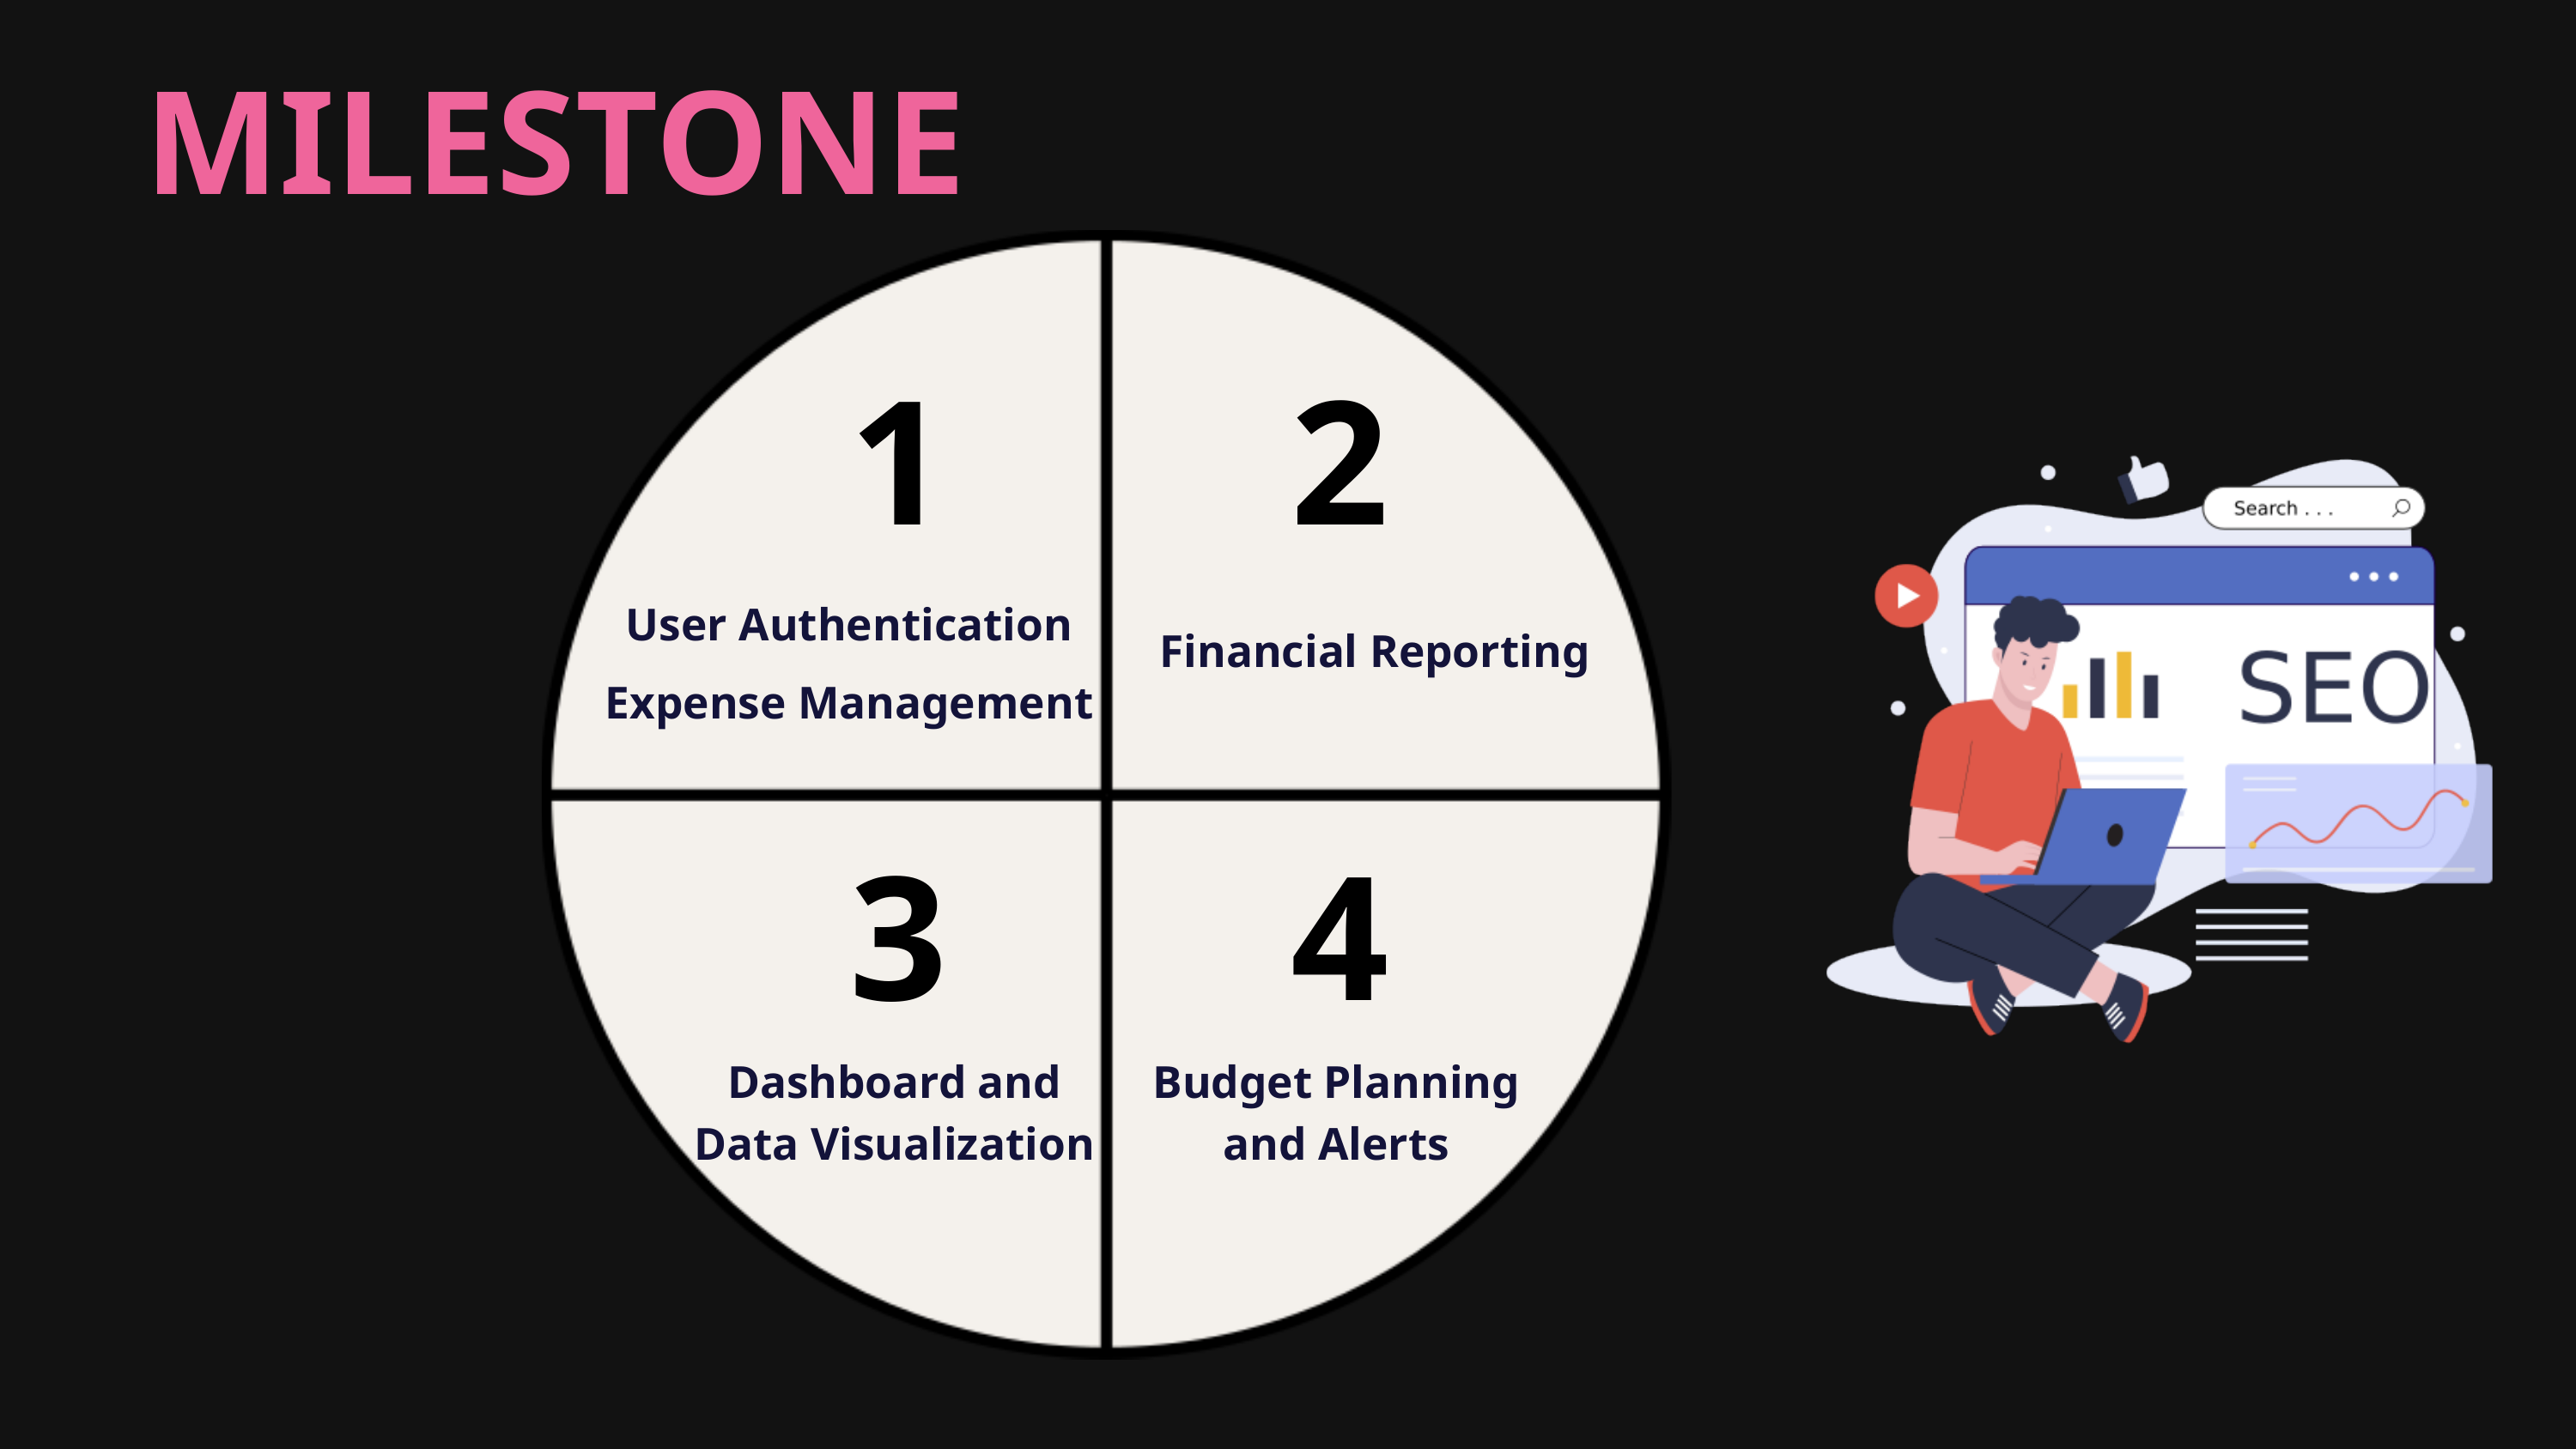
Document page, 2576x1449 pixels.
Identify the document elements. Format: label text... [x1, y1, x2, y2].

text_box [541, 676, 1672, 1361]
text_box MILESTONE [144, 79, 1454, 223]
text_box User Authentication [551, 587, 1148, 650]
text_box 1 [849, 387, 940, 560]
text_box Budget Planning and Alerts [1119, 1045, 1554, 1169]
text_box Dashboard and Data Visualization [687, 1045, 1103, 1169]
text_box 2 [1291, 387, 1382, 560]
text_box 4 [1291, 863, 1382, 1035]
text_box 3 [849, 863, 940, 1035]
text_box Expense Management [471, 665, 1228, 728]
text_box Financial Reporting [1077, 614, 1674, 676]
text_box [1826, 454, 2493, 1046]
text_box [541, 230, 1672, 665]
